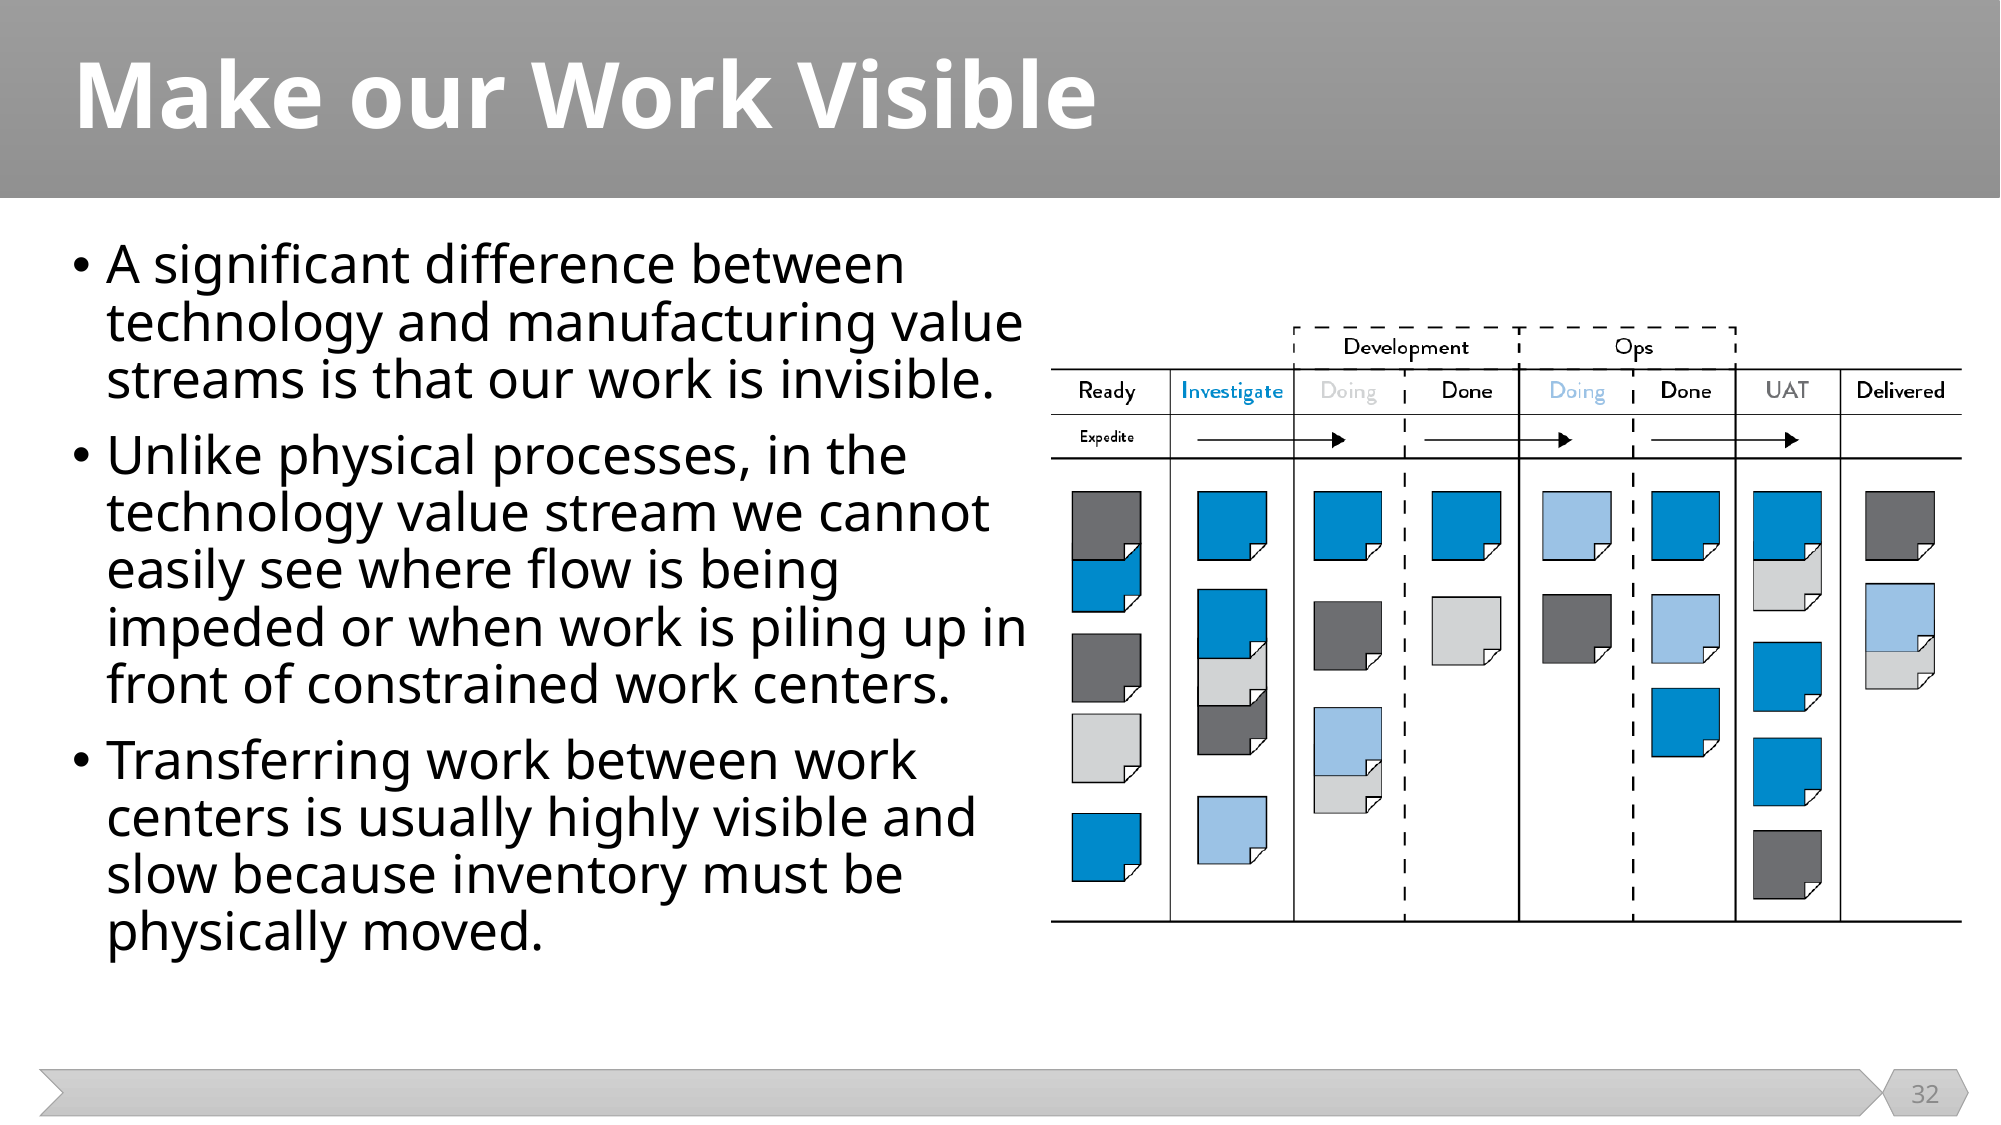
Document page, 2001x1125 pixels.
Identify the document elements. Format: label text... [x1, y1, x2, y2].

picture [1034, 302, 1989, 938]
slide_number 32 [1882, 1065, 1969, 1125]
title Make our Work Visible [56, 0, 1969, 199]
list A significant difference between technology and manufacturing value streams is that our work is invisible. Unlike physical processes, in the technology value stream we cannot easily see where flow is being impeded or when work is piling up in front of constrained work centers. Transferring work between work centers is usually highly visible and slow because inventory must be physically moved. [56, 230, 1047, 1028]
